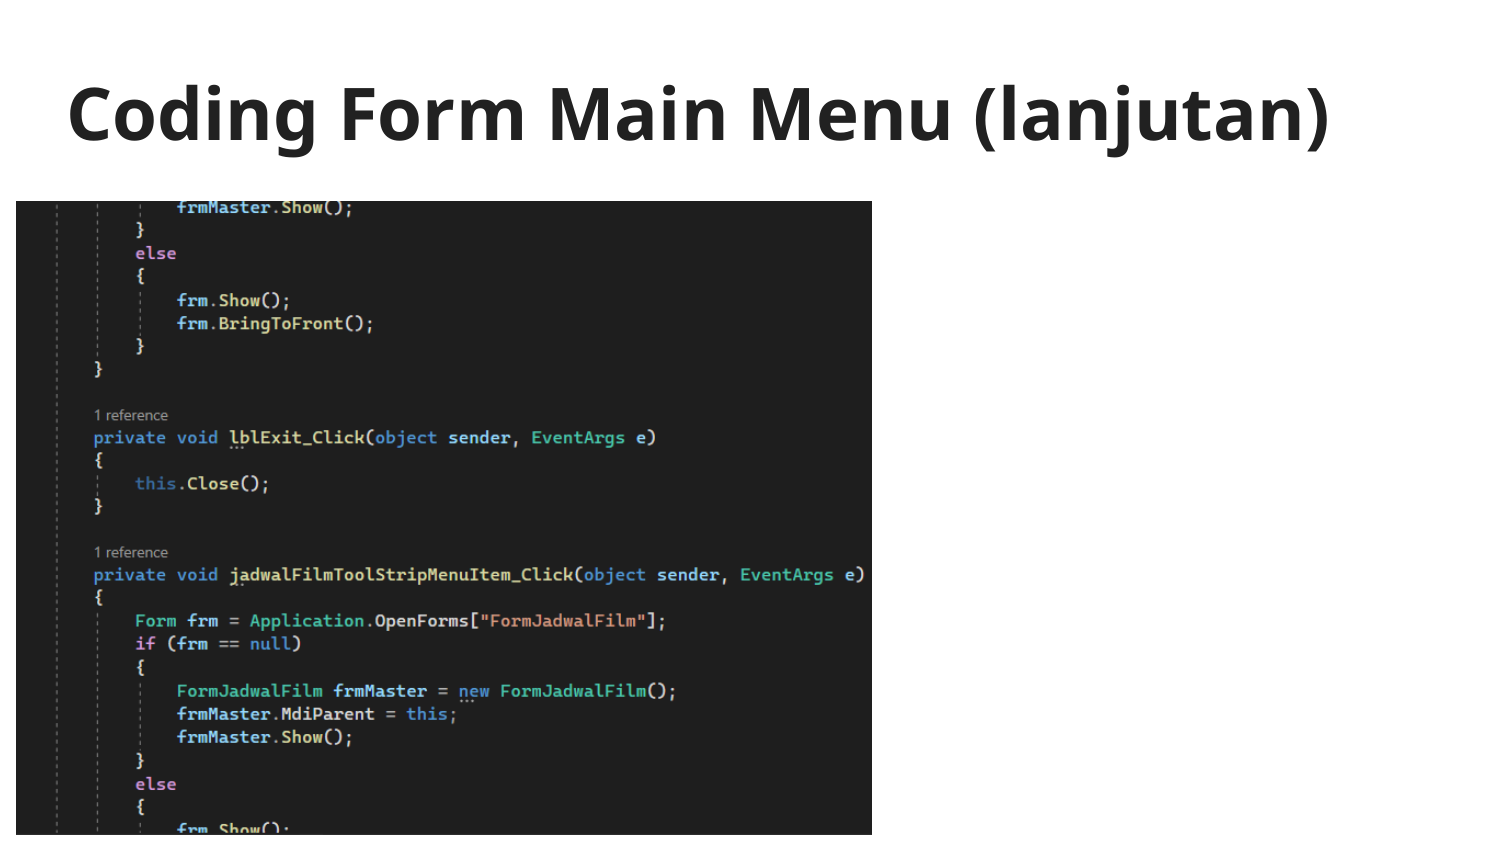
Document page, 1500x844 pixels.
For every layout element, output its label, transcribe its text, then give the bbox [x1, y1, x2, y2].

title Coding Form Main Menu (lanjutan) [51, 48, 1449, 180]
picture [16, 201, 872, 835]
